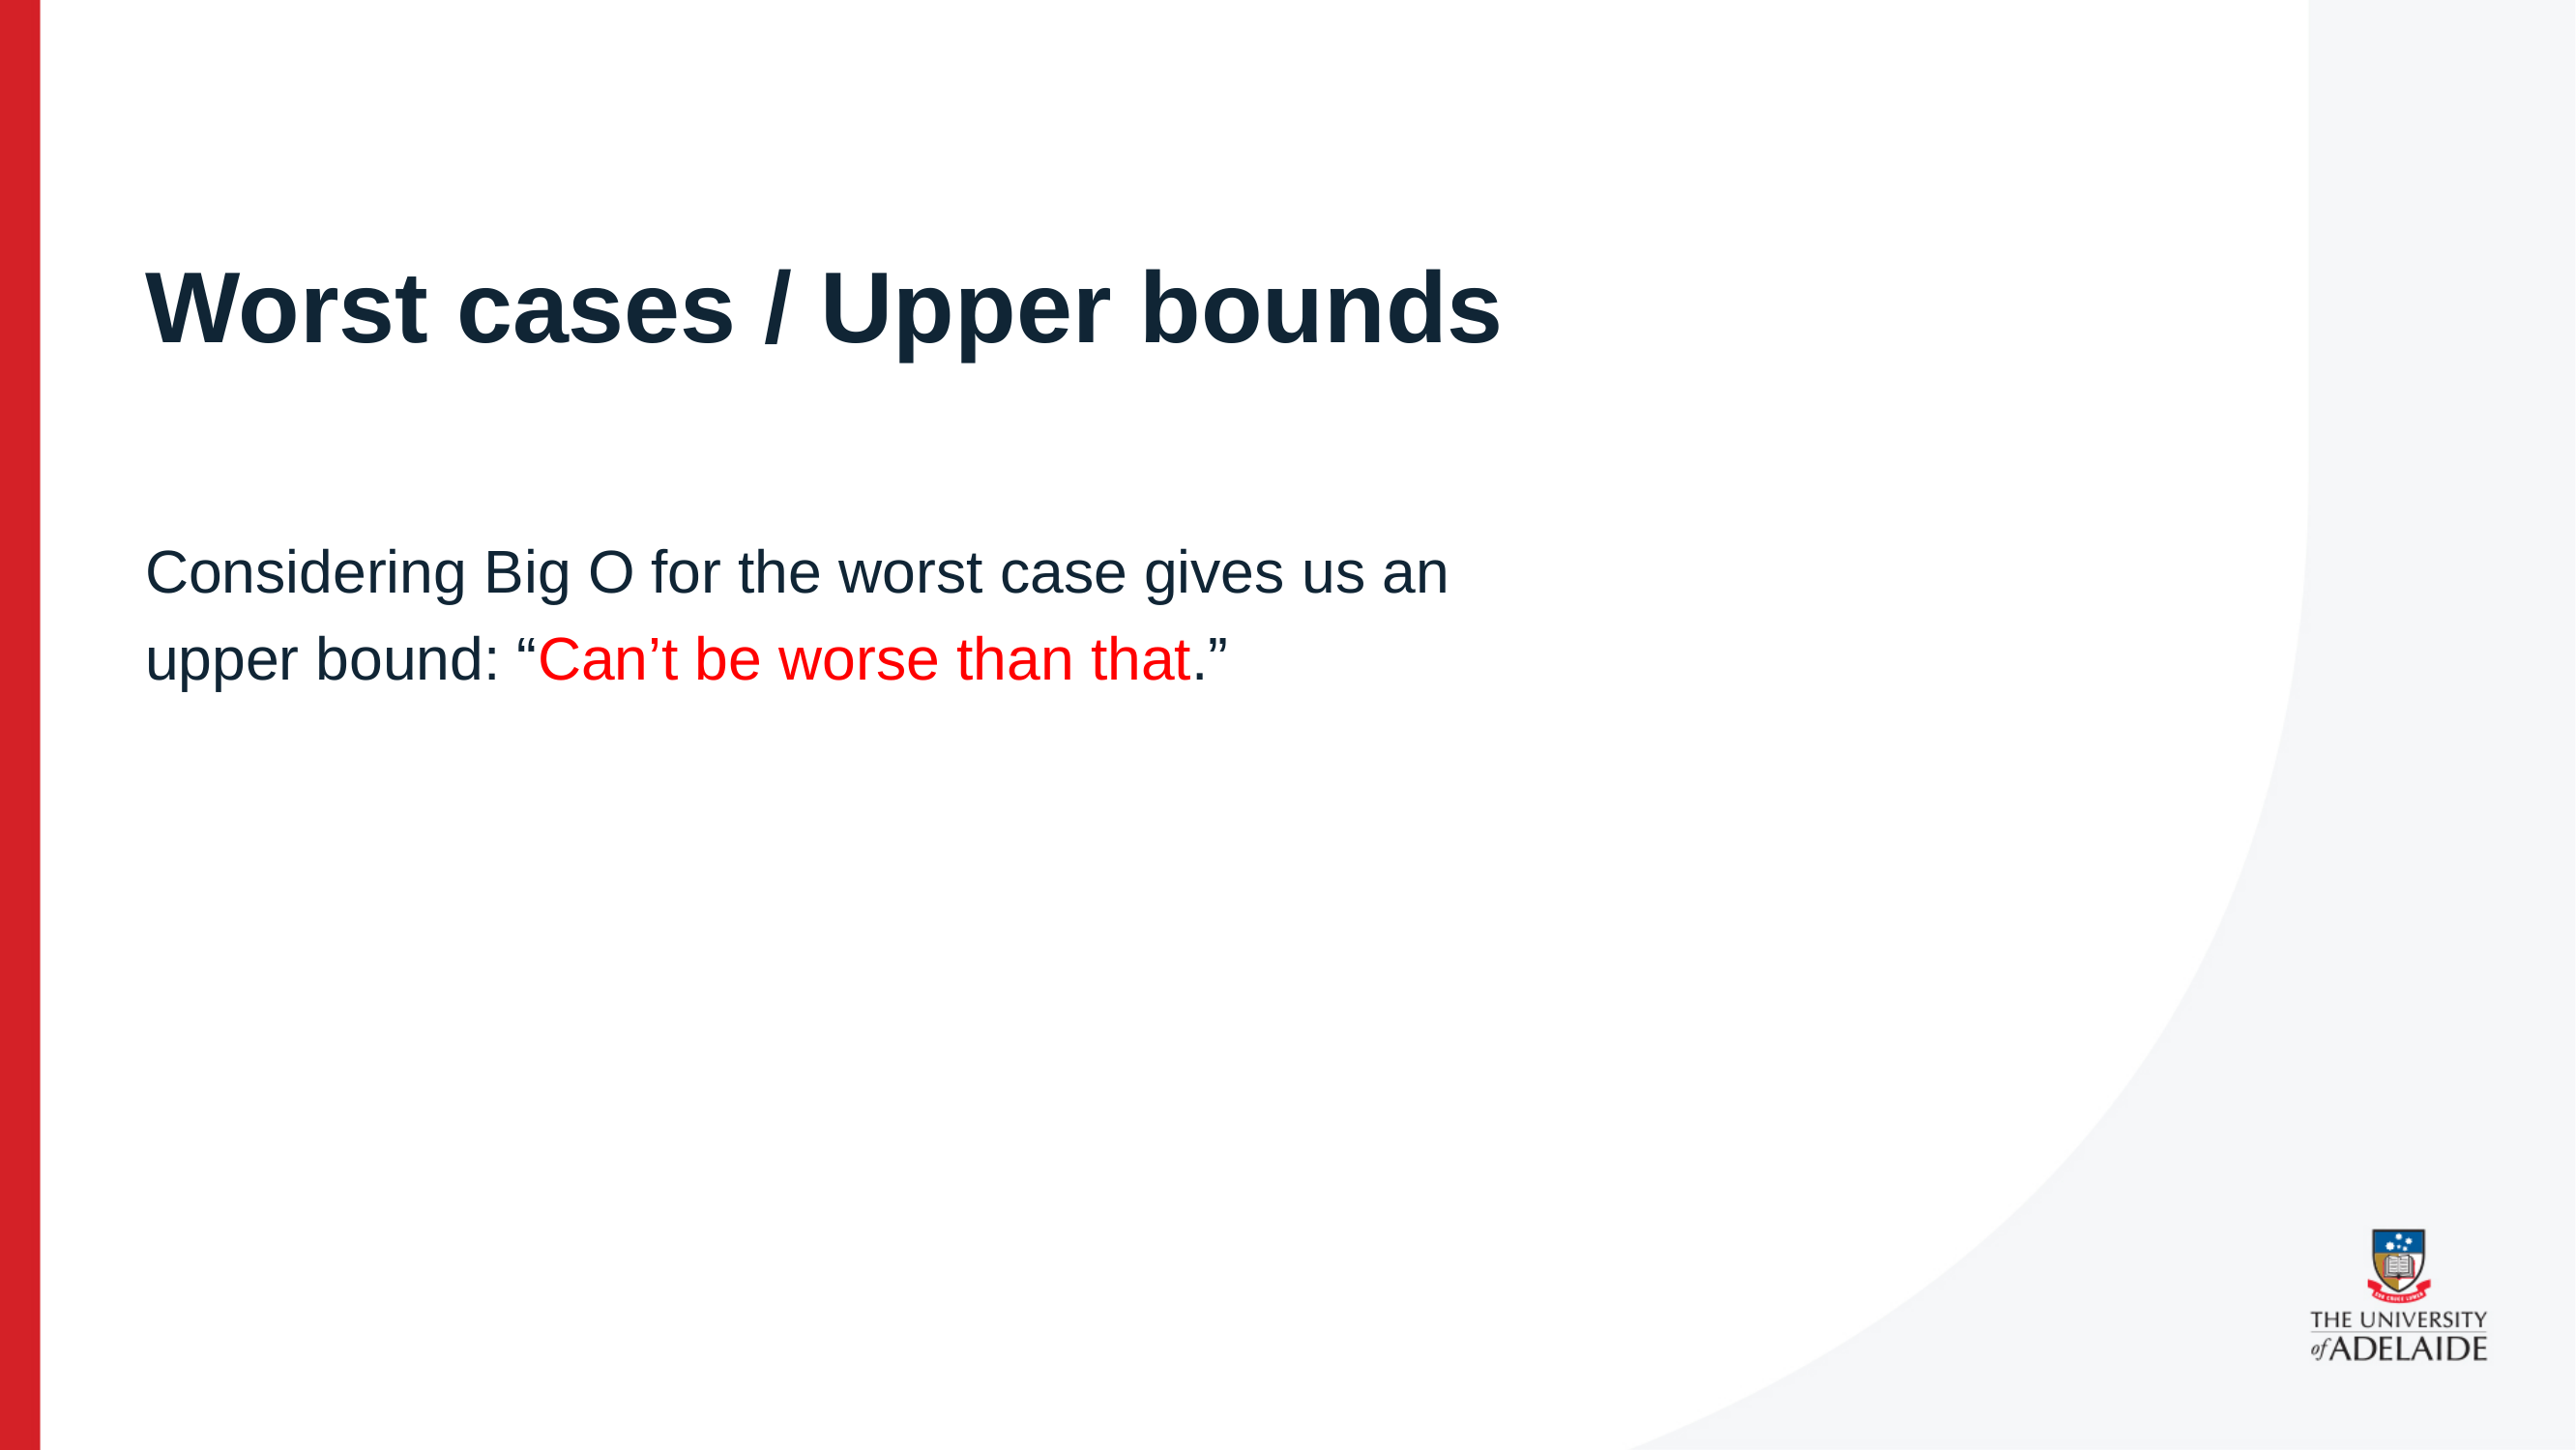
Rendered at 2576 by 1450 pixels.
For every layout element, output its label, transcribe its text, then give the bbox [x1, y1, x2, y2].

picture [0, 0, 2576, 1450]
title Worst cases / Upper bounds [145, 218, 2401, 442]
list Considering Big O for the worst case gives us an upper bound: “Can’t be worse than that.” [145, 518, 1458, 1260]
